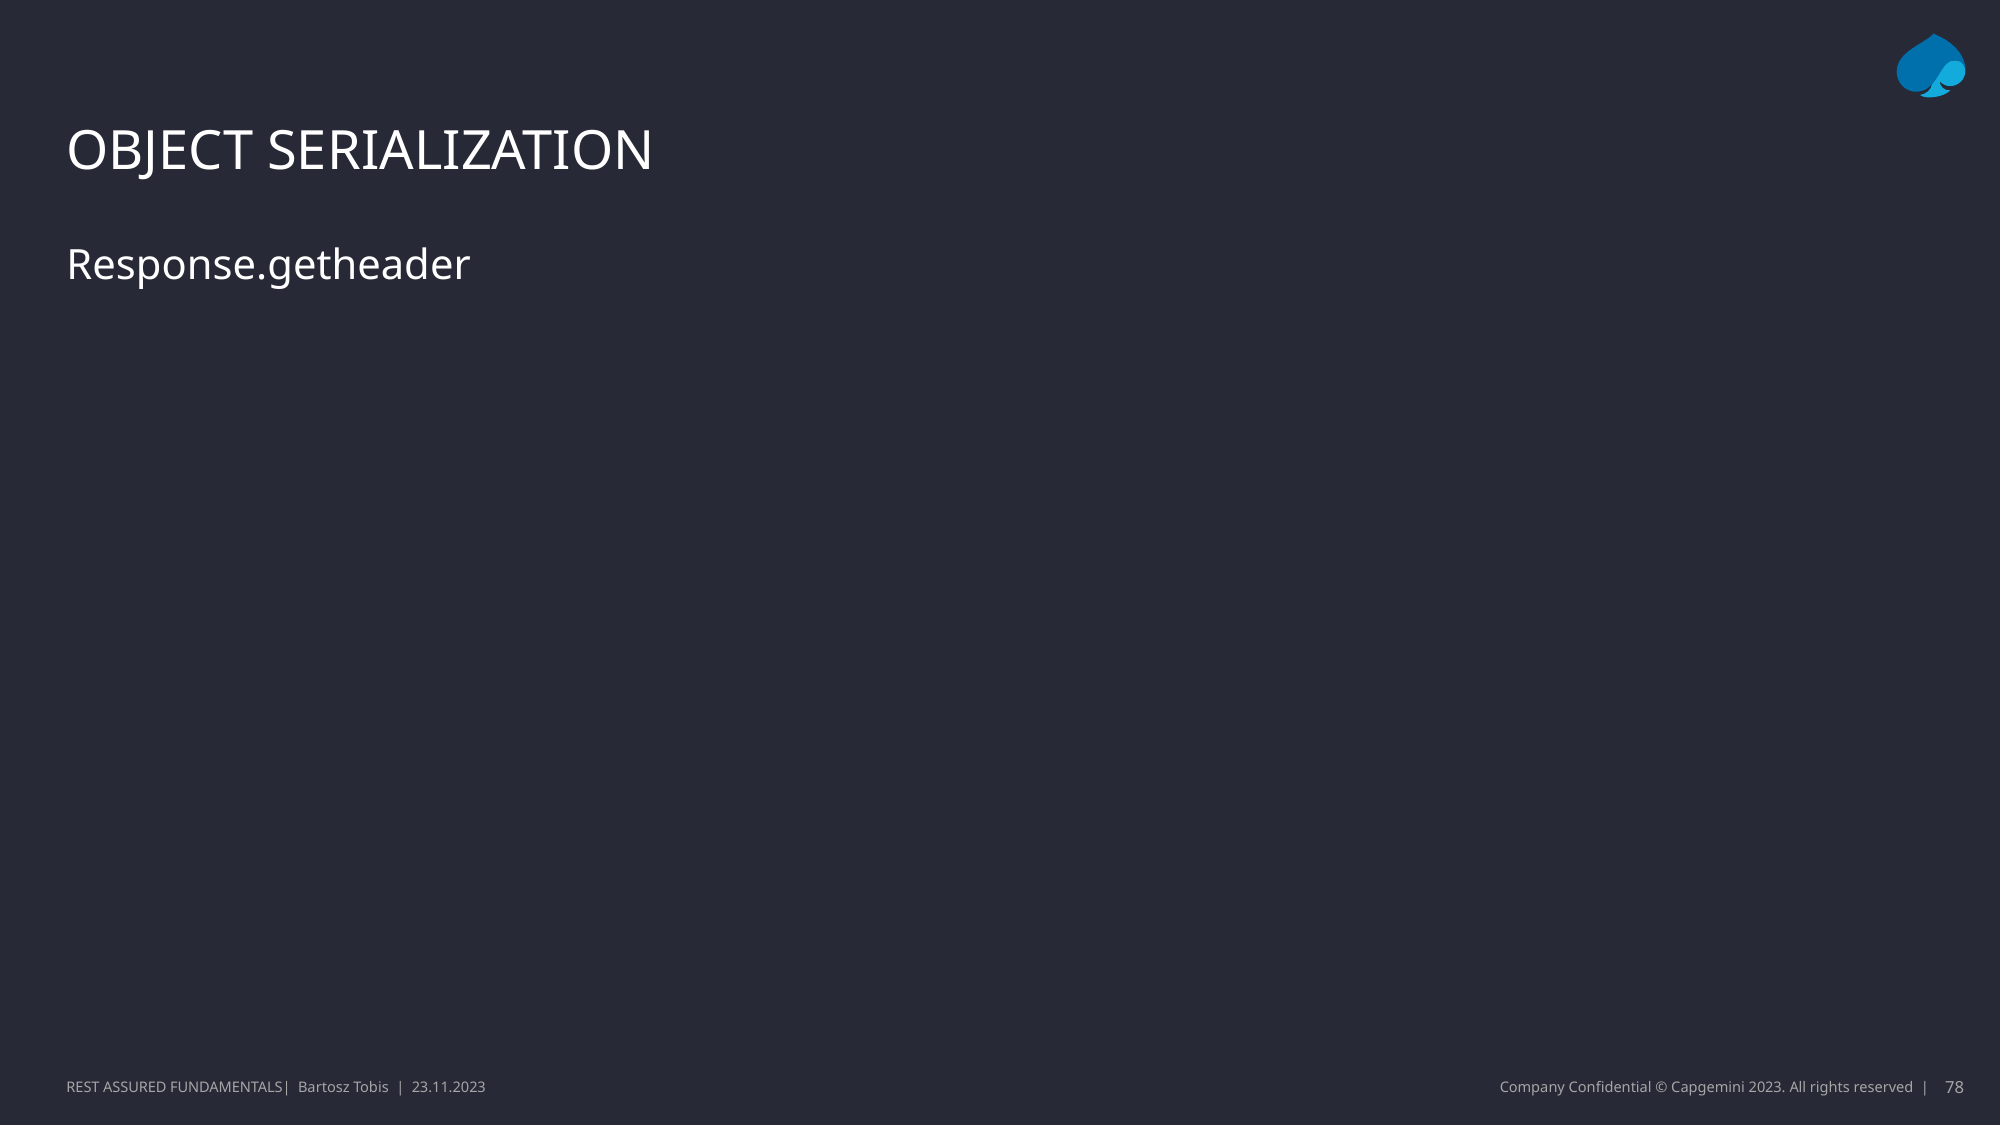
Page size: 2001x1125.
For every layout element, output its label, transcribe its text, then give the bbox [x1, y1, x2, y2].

title Object serialization [66, 63, 1863, 182]
list Response.getheader [66, 237, 1938, 1050]
